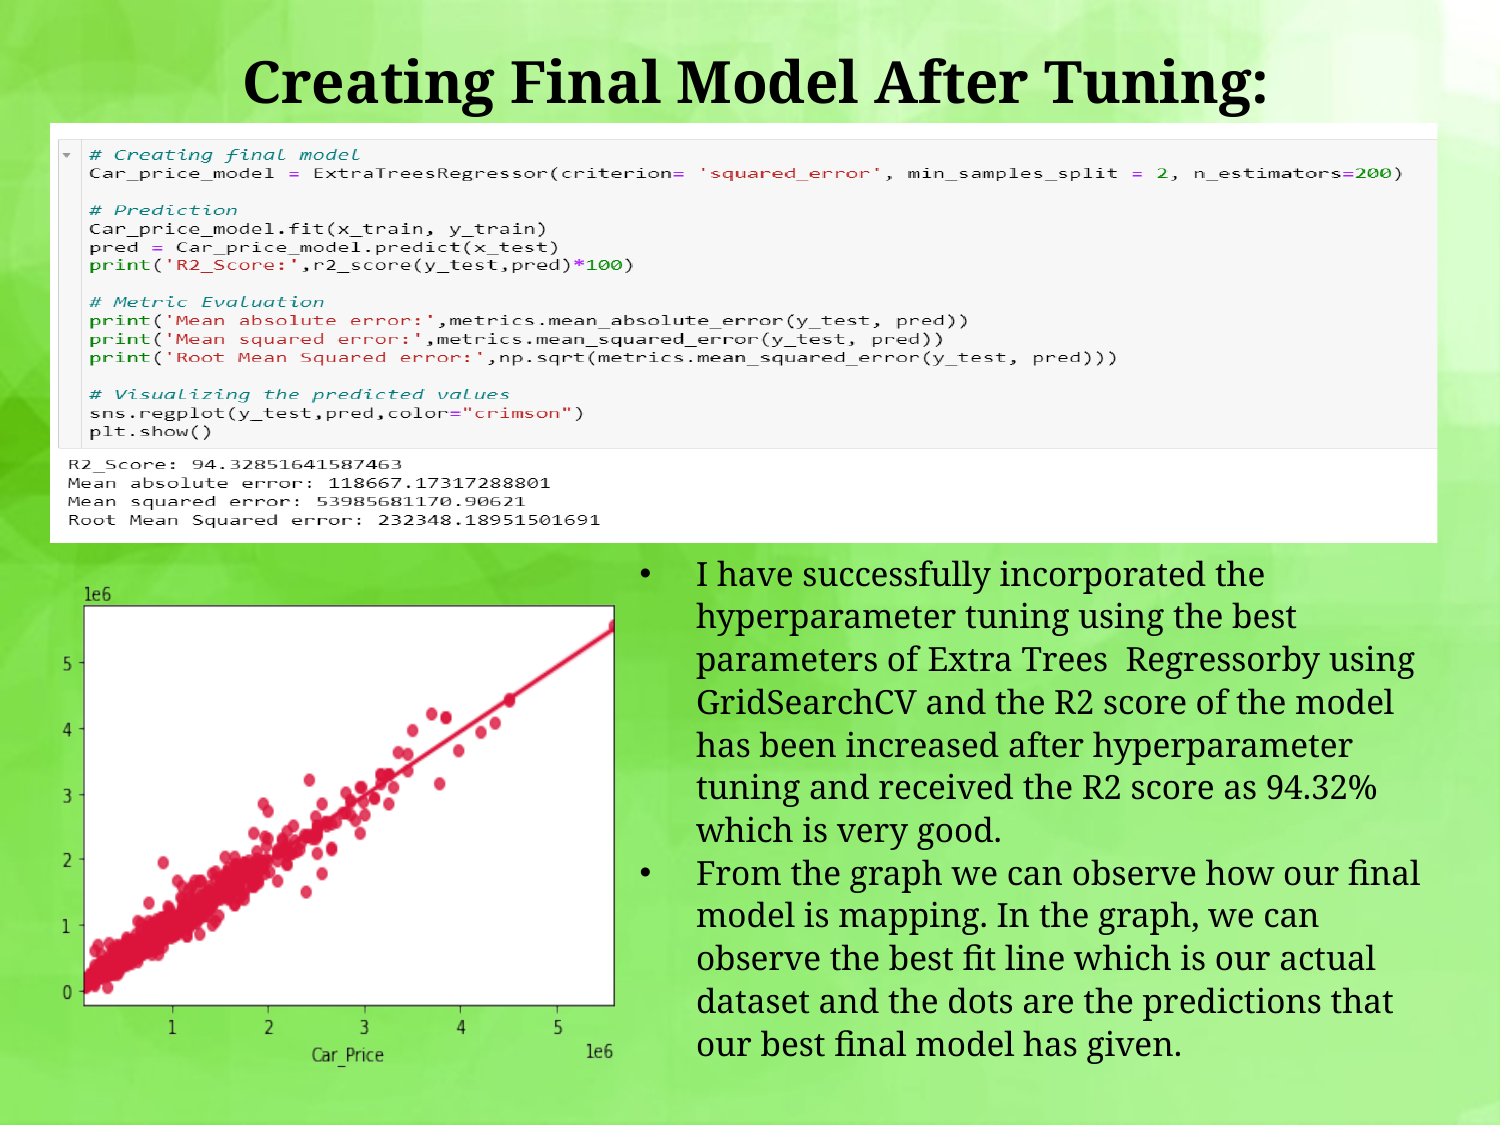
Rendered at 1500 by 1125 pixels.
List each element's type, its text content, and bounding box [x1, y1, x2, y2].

text_box I have successfully incorporated the hyperparameter tuning using the best parameters of Extra Trees Regressorby using GridSearchCV and the R2 score of the model has been increased after hyperparameter tuning and received the R2 score as 94.32% which is very good. From the graph we can observe how our final model is mapping. In the graph, we can observe the best fit line which is our actual dataset and the dots are the predictions that our best final model has given. [624, 550, 1438, 1070]
text_box Creating Final Model After Tuning: [49, 37, 1463, 123]
picture [0, 0, 1500, 1125]
